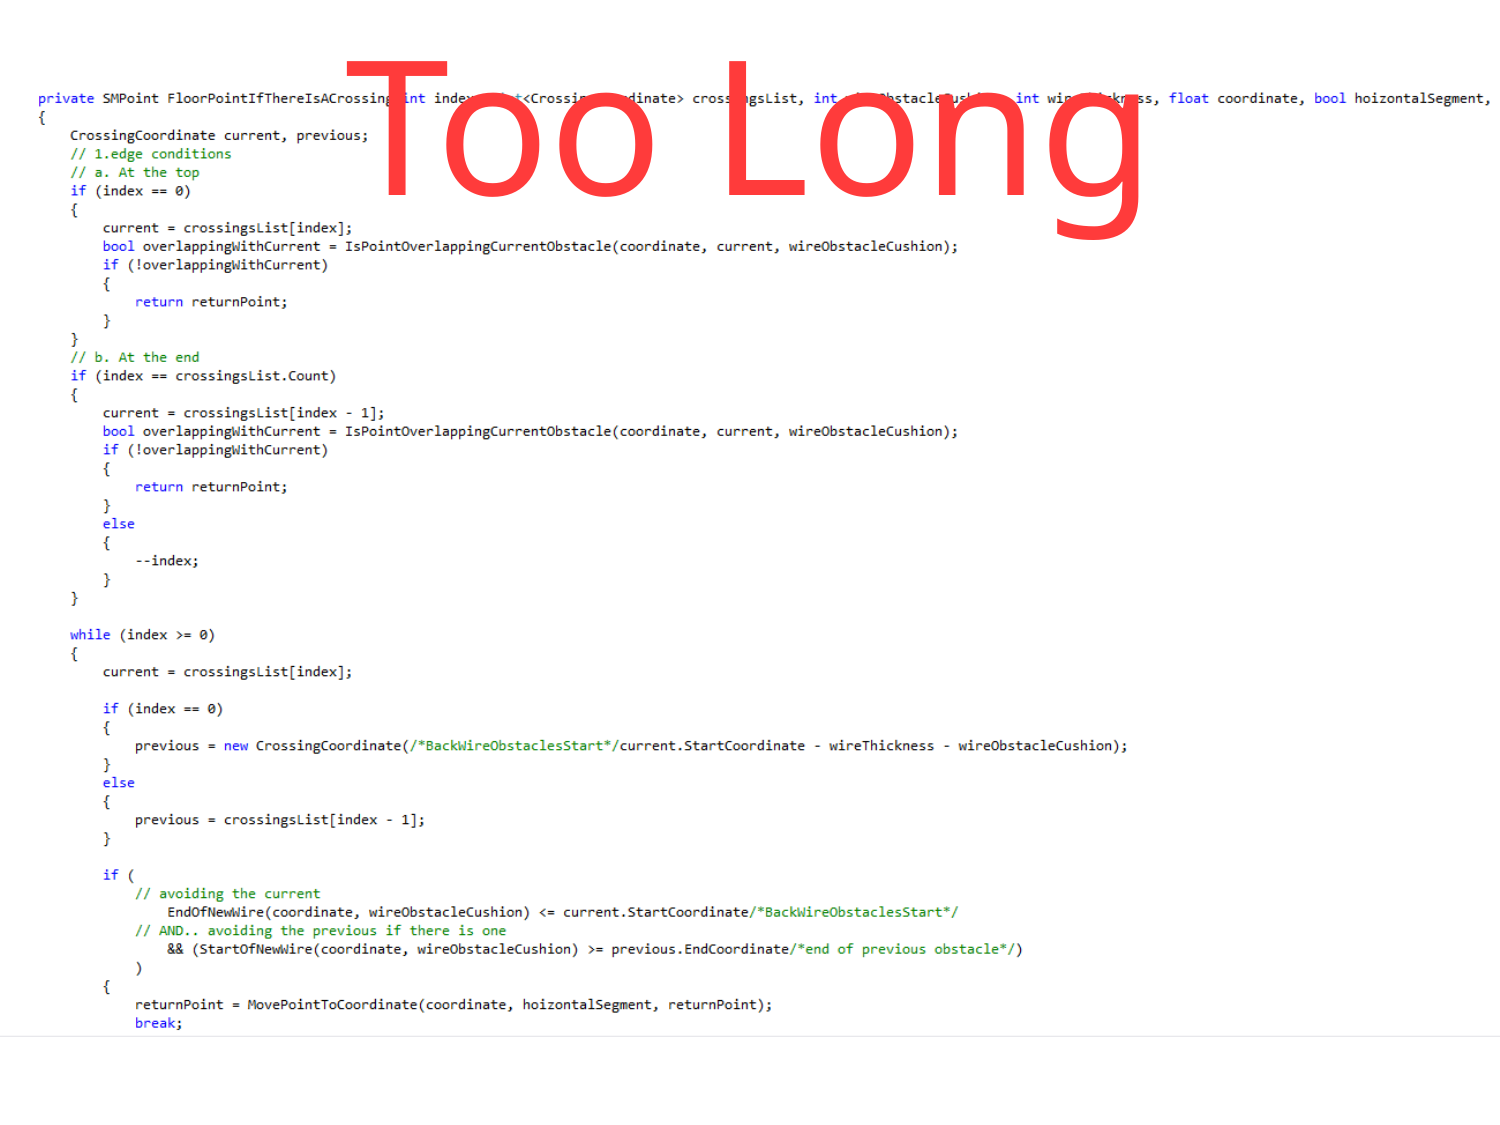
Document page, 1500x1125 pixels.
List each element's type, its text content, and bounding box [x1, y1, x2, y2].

title Too Long [0, 0, 1500, 88]
picture [0, 88, 1500, 1037]
